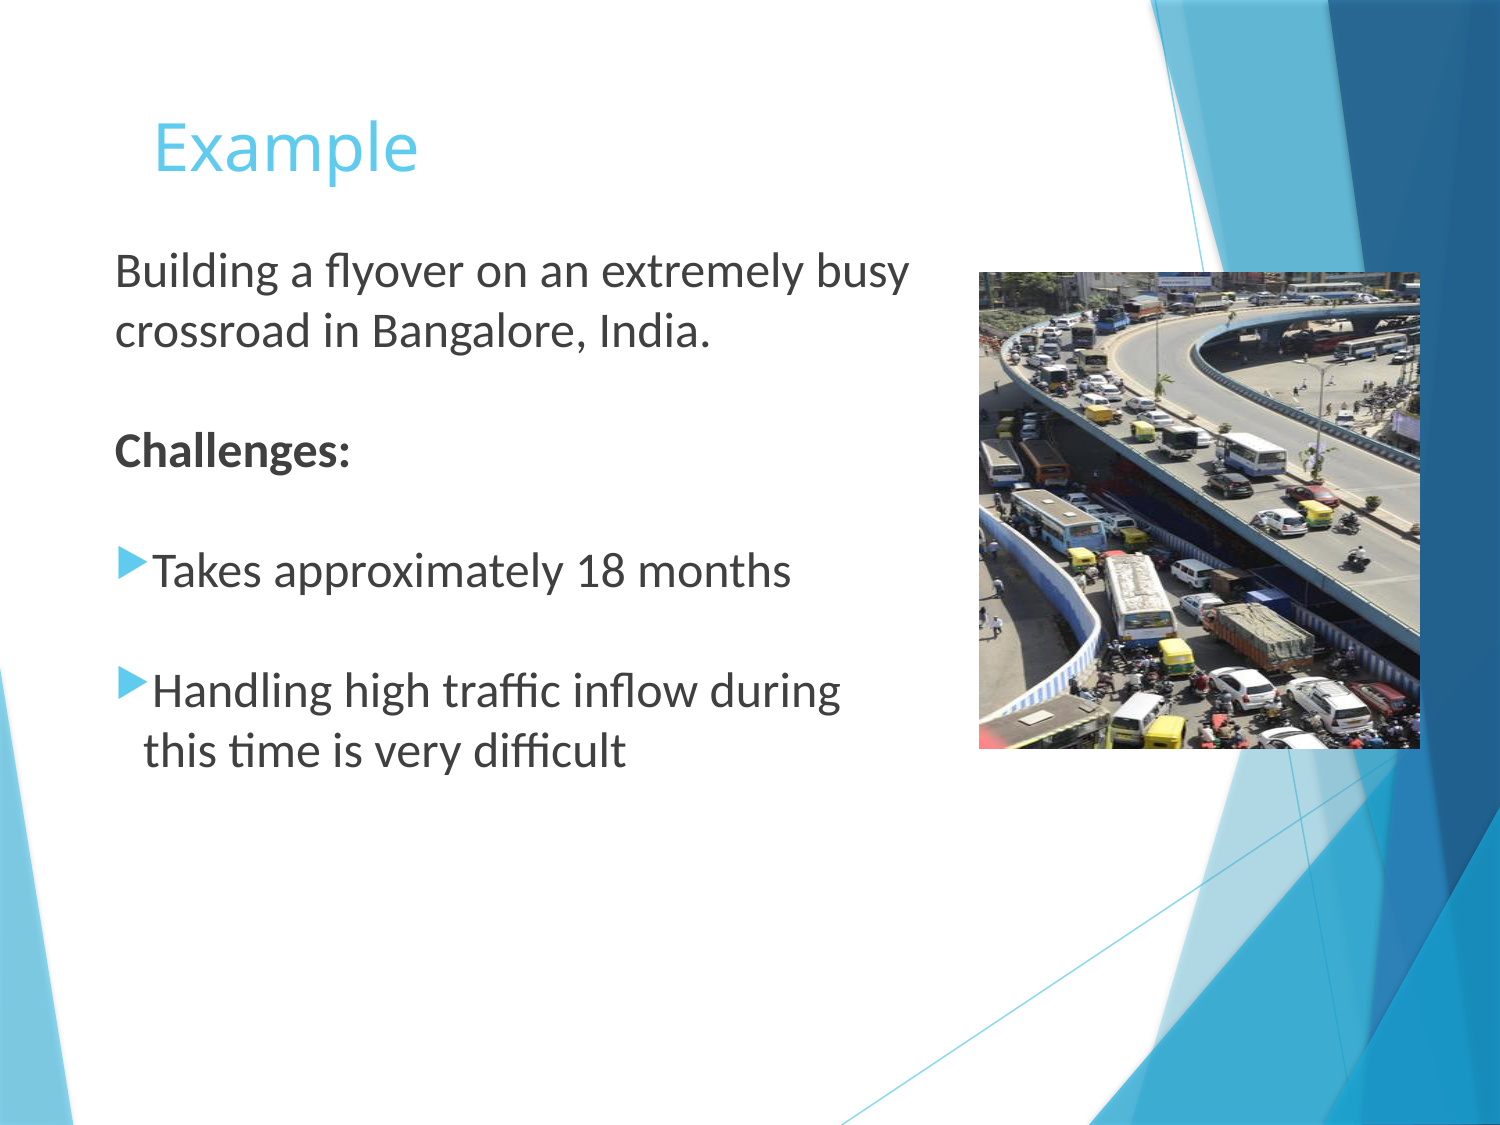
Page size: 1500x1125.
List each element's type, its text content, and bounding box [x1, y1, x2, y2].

list Building a flyover on an extremely busy crossroad in Bangalore, India. Challenges: Takes approximately 18 months Handling high traffic inflow during this time is very difficult [99, 222, 934, 816]
title Example [137, 89, 1449, 223]
picture [978, 271, 1420, 749]
